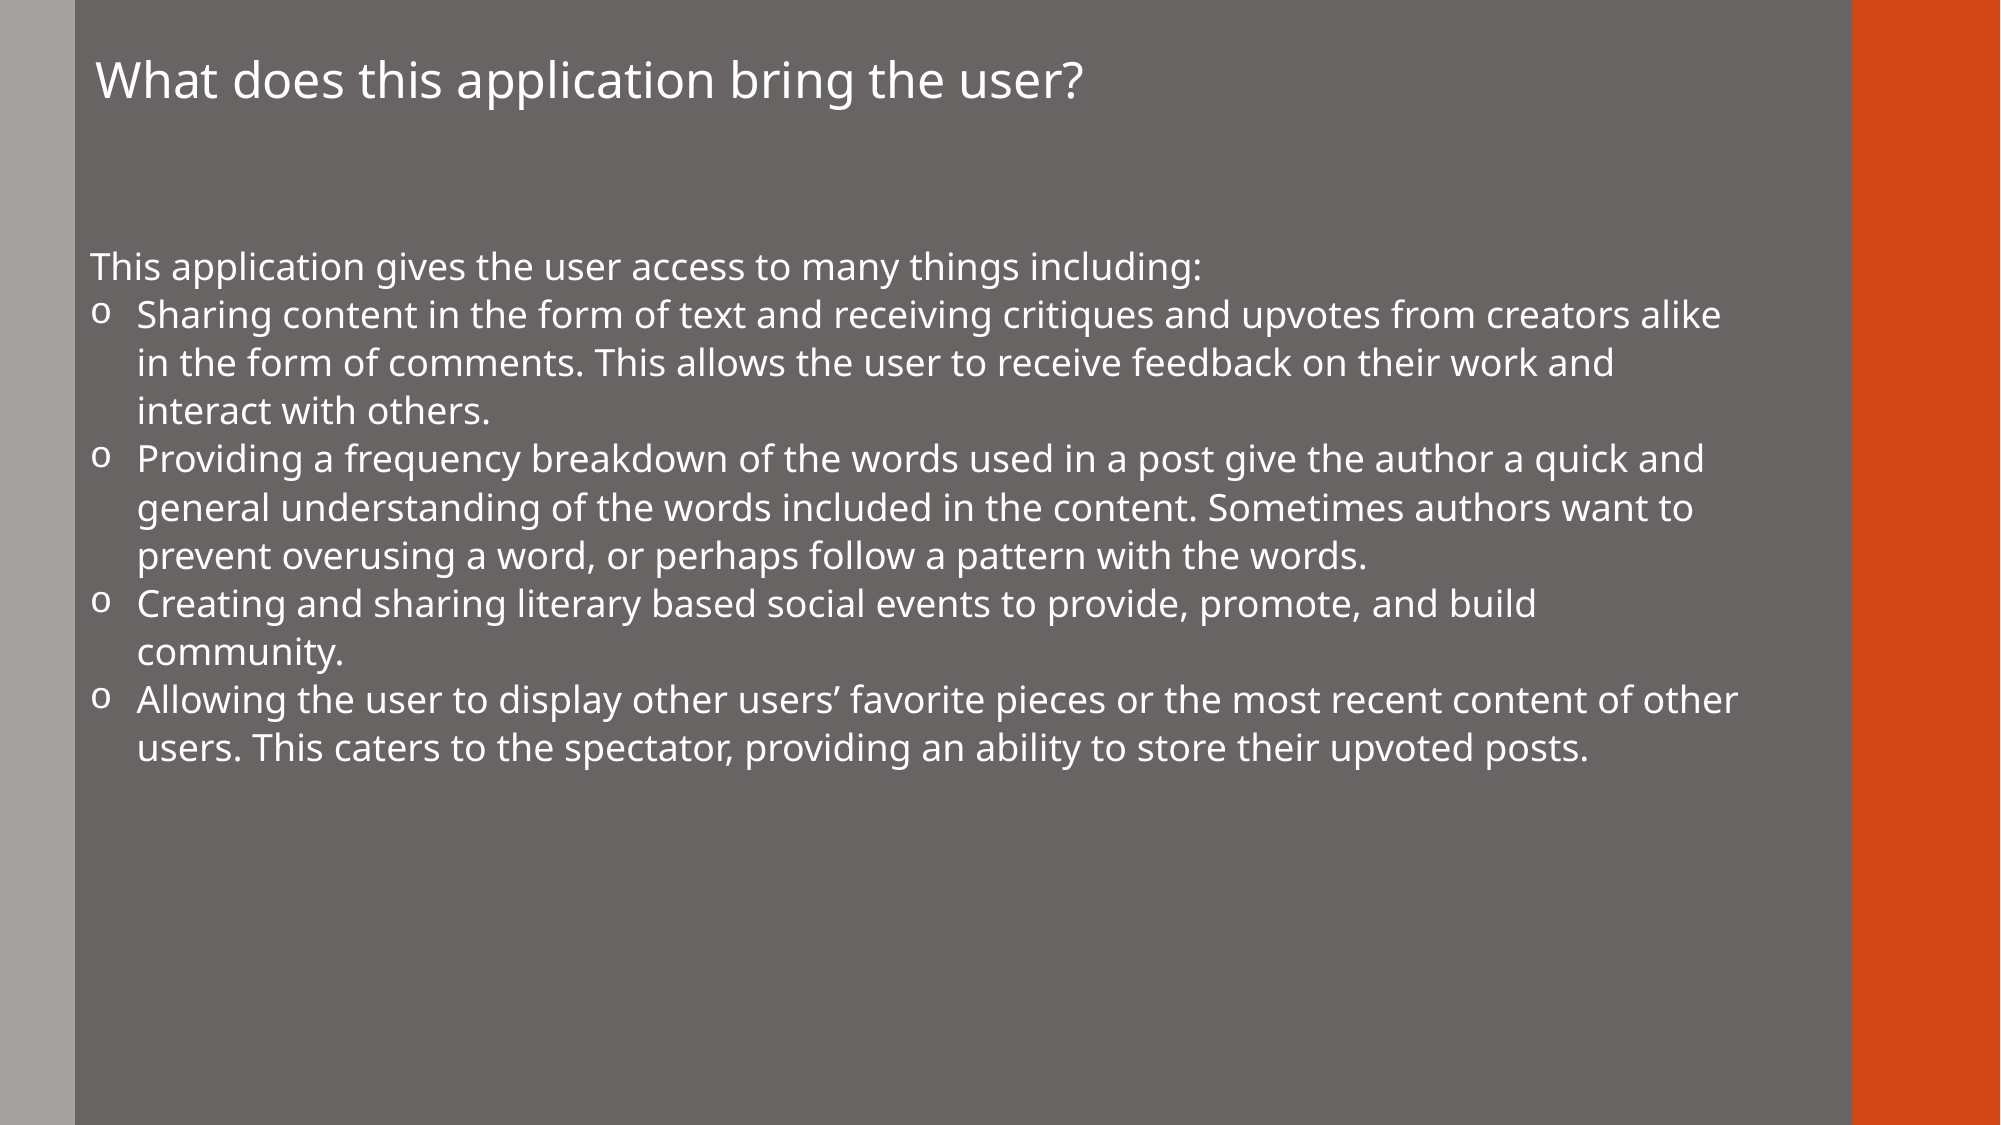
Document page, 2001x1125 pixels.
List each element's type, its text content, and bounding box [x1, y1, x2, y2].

text_box What does this application bring the user? [80, 41, 1904, 117]
text_box This application gives the user access to many things including: Sharing content in the form of text and receiving critiques and upvotes from creators alike in the form of comments. This allows the user to receive feedback on their work and interact with others. Providing a frequency breakdown of the words used in a post give the author a quick and general understanding of the words included in the content. Sometimes authors want to prevent overusing a word, or perhaps follow a pattern with the words. Creating and sharing literary based social events to provide, promote, and build community. Allowing the user to display other users’ favorite pieces or the most recent content of other users. This caters to the spectator, providing an ability to store their upvoted posts. [0, 232, 1765, 777]
